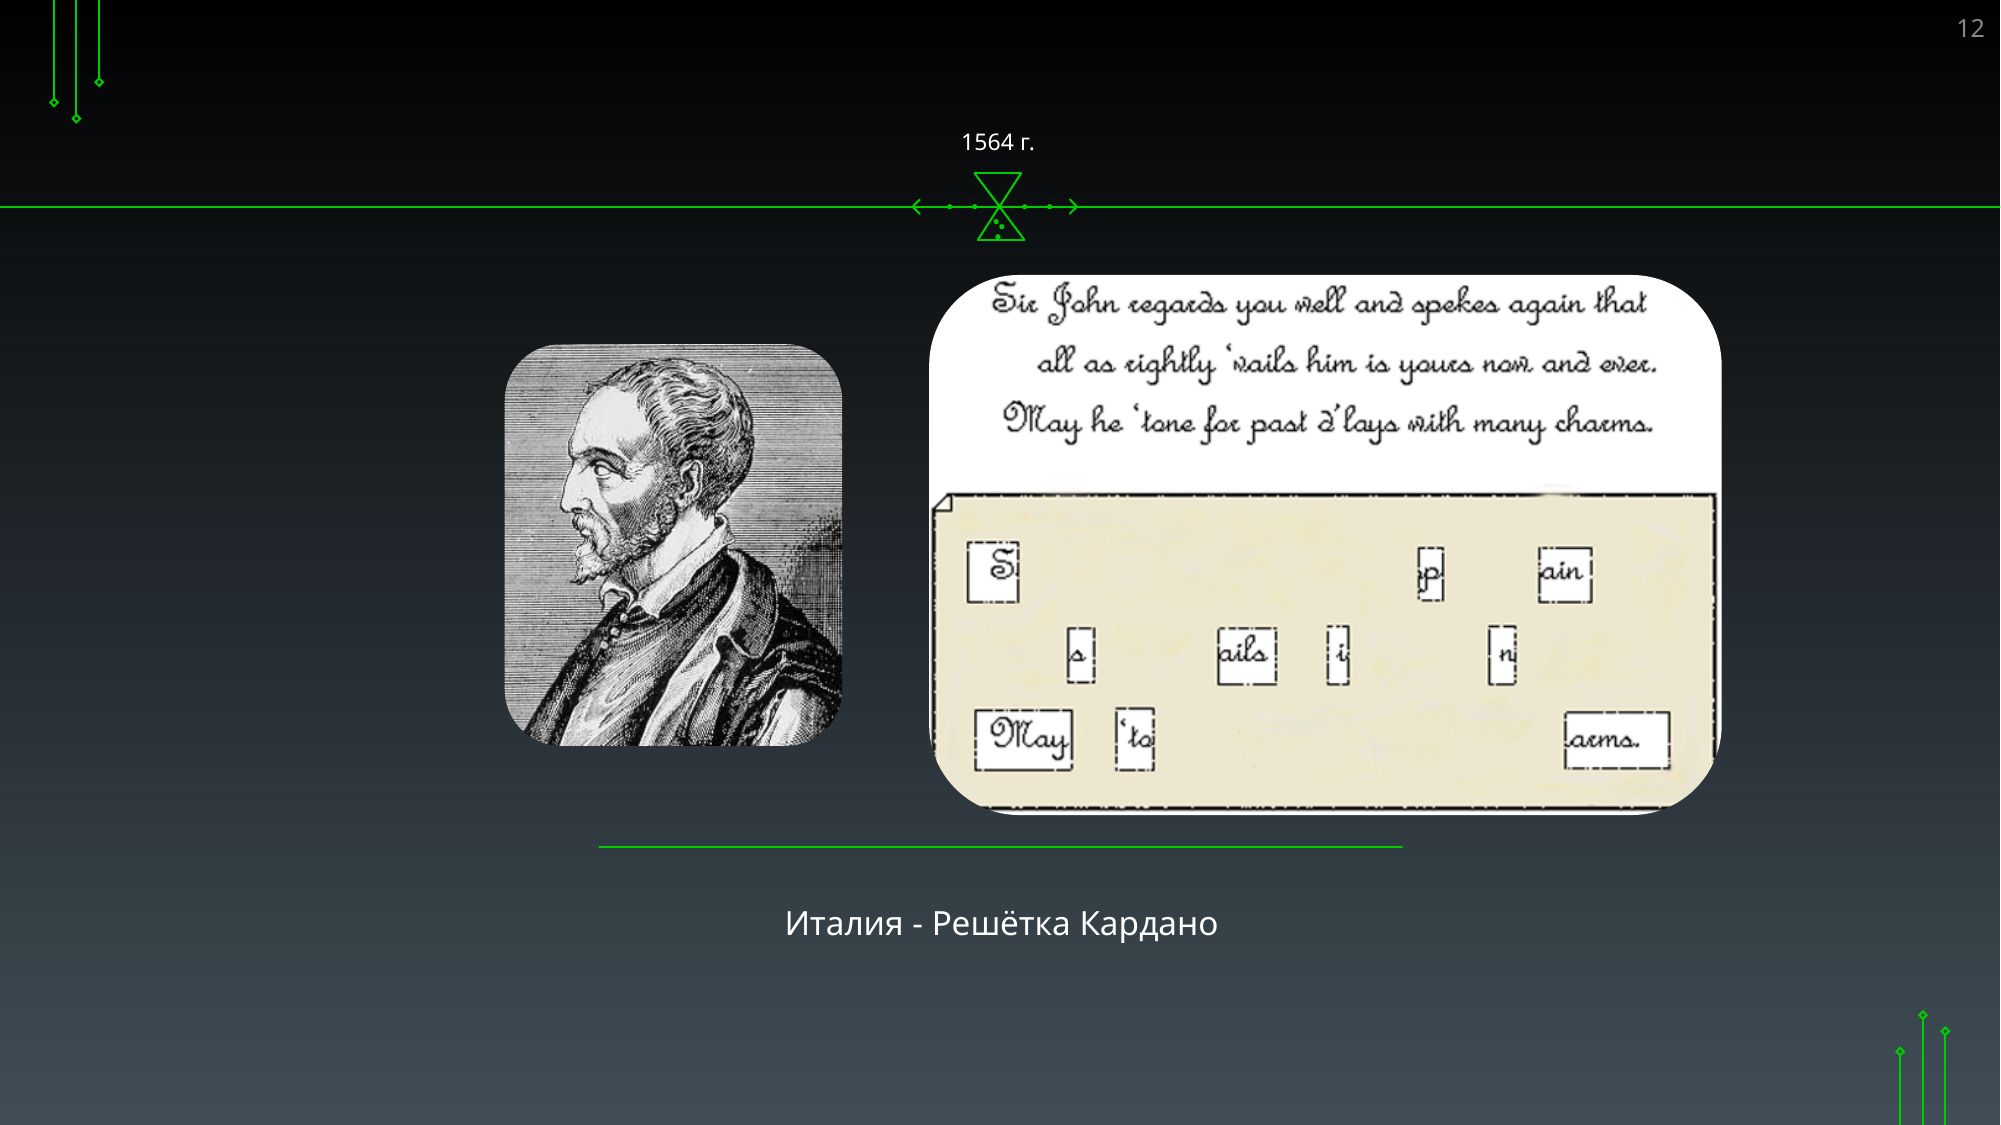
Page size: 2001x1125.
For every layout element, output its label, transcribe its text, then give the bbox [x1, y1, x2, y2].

list 1564 г. [913, 121, 1084, 166]
slide_number ‹#› [1550, 0, 2000, 60]
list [928, 274, 1722, 816]
picture [504, 343, 843, 747]
list Италия - Решётка Кардано [600, 875, 1403, 974]
